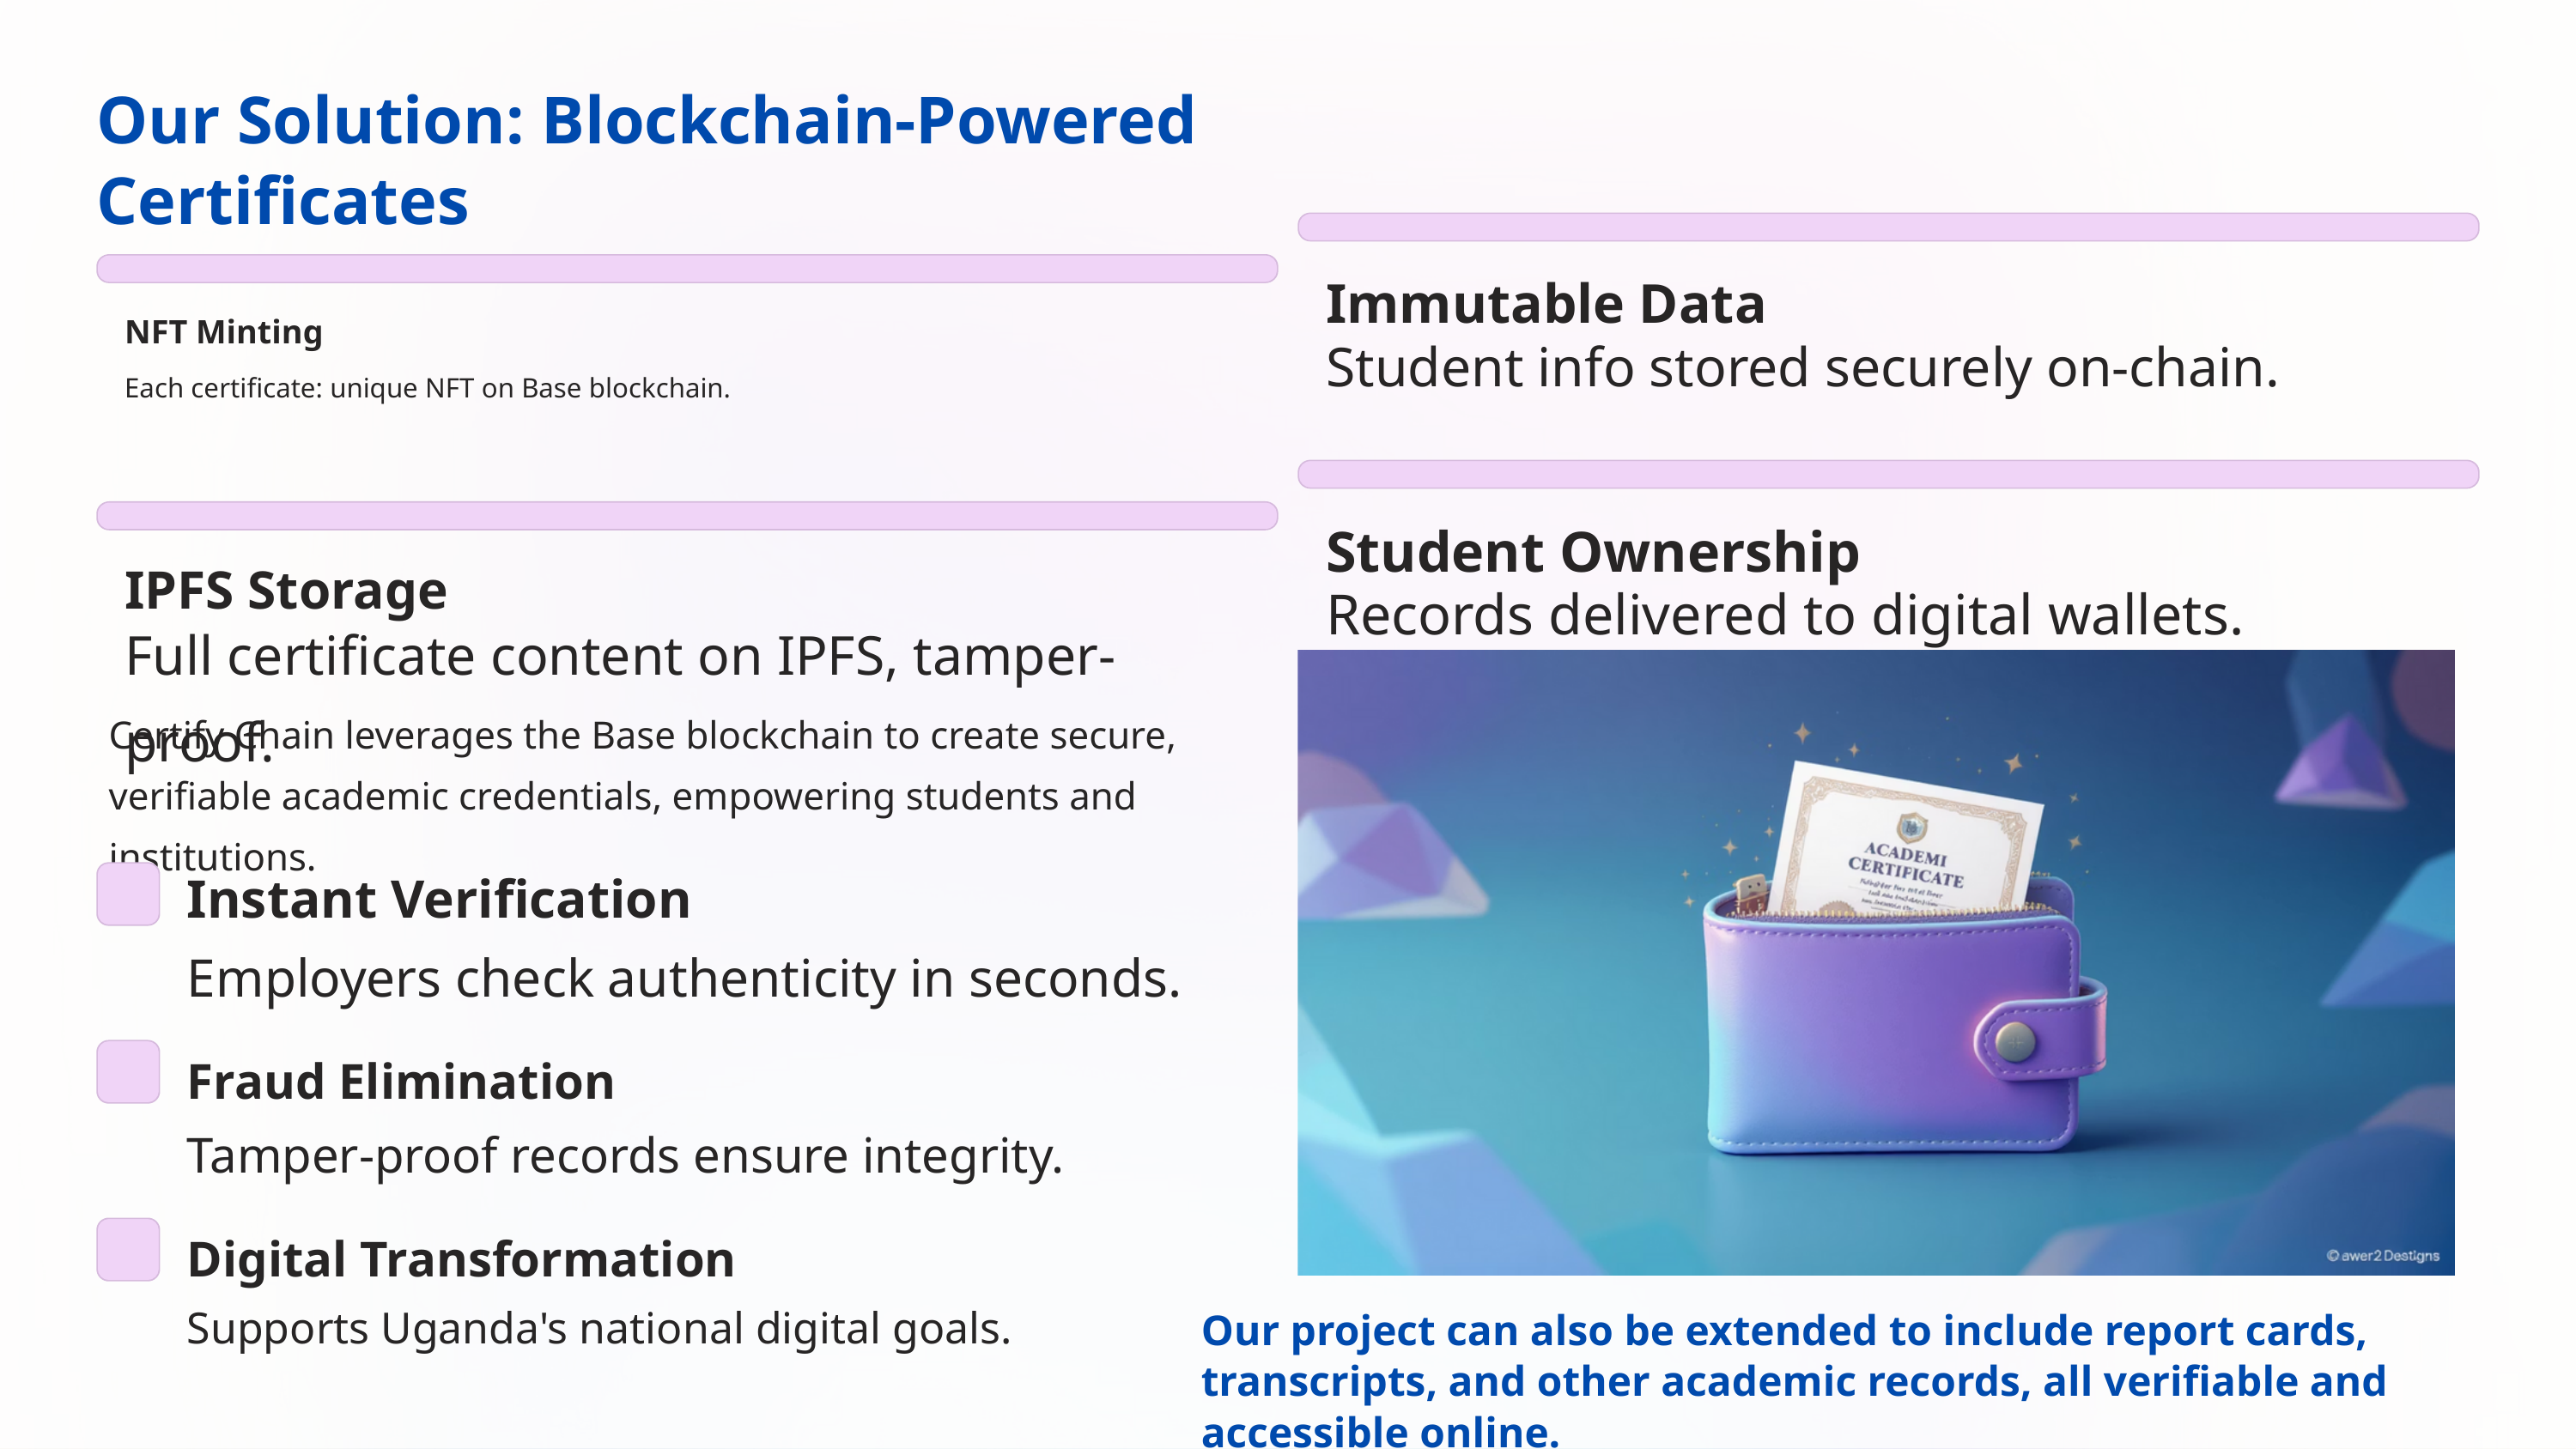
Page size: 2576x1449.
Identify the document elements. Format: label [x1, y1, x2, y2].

text_box [95, 862, 161, 926]
text_box [95, 1217, 161, 1282]
text_box [0, 0, 2576, 1449]
text_box [95, 253, 1279, 284]
text_box [1297, 459, 2480, 489]
text_box [1297, 650, 2456, 1276]
text_box [1297, 212, 2480, 242]
text_box [95, 500, 1279, 531]
text_box [95, 1040, 161, 1104]
